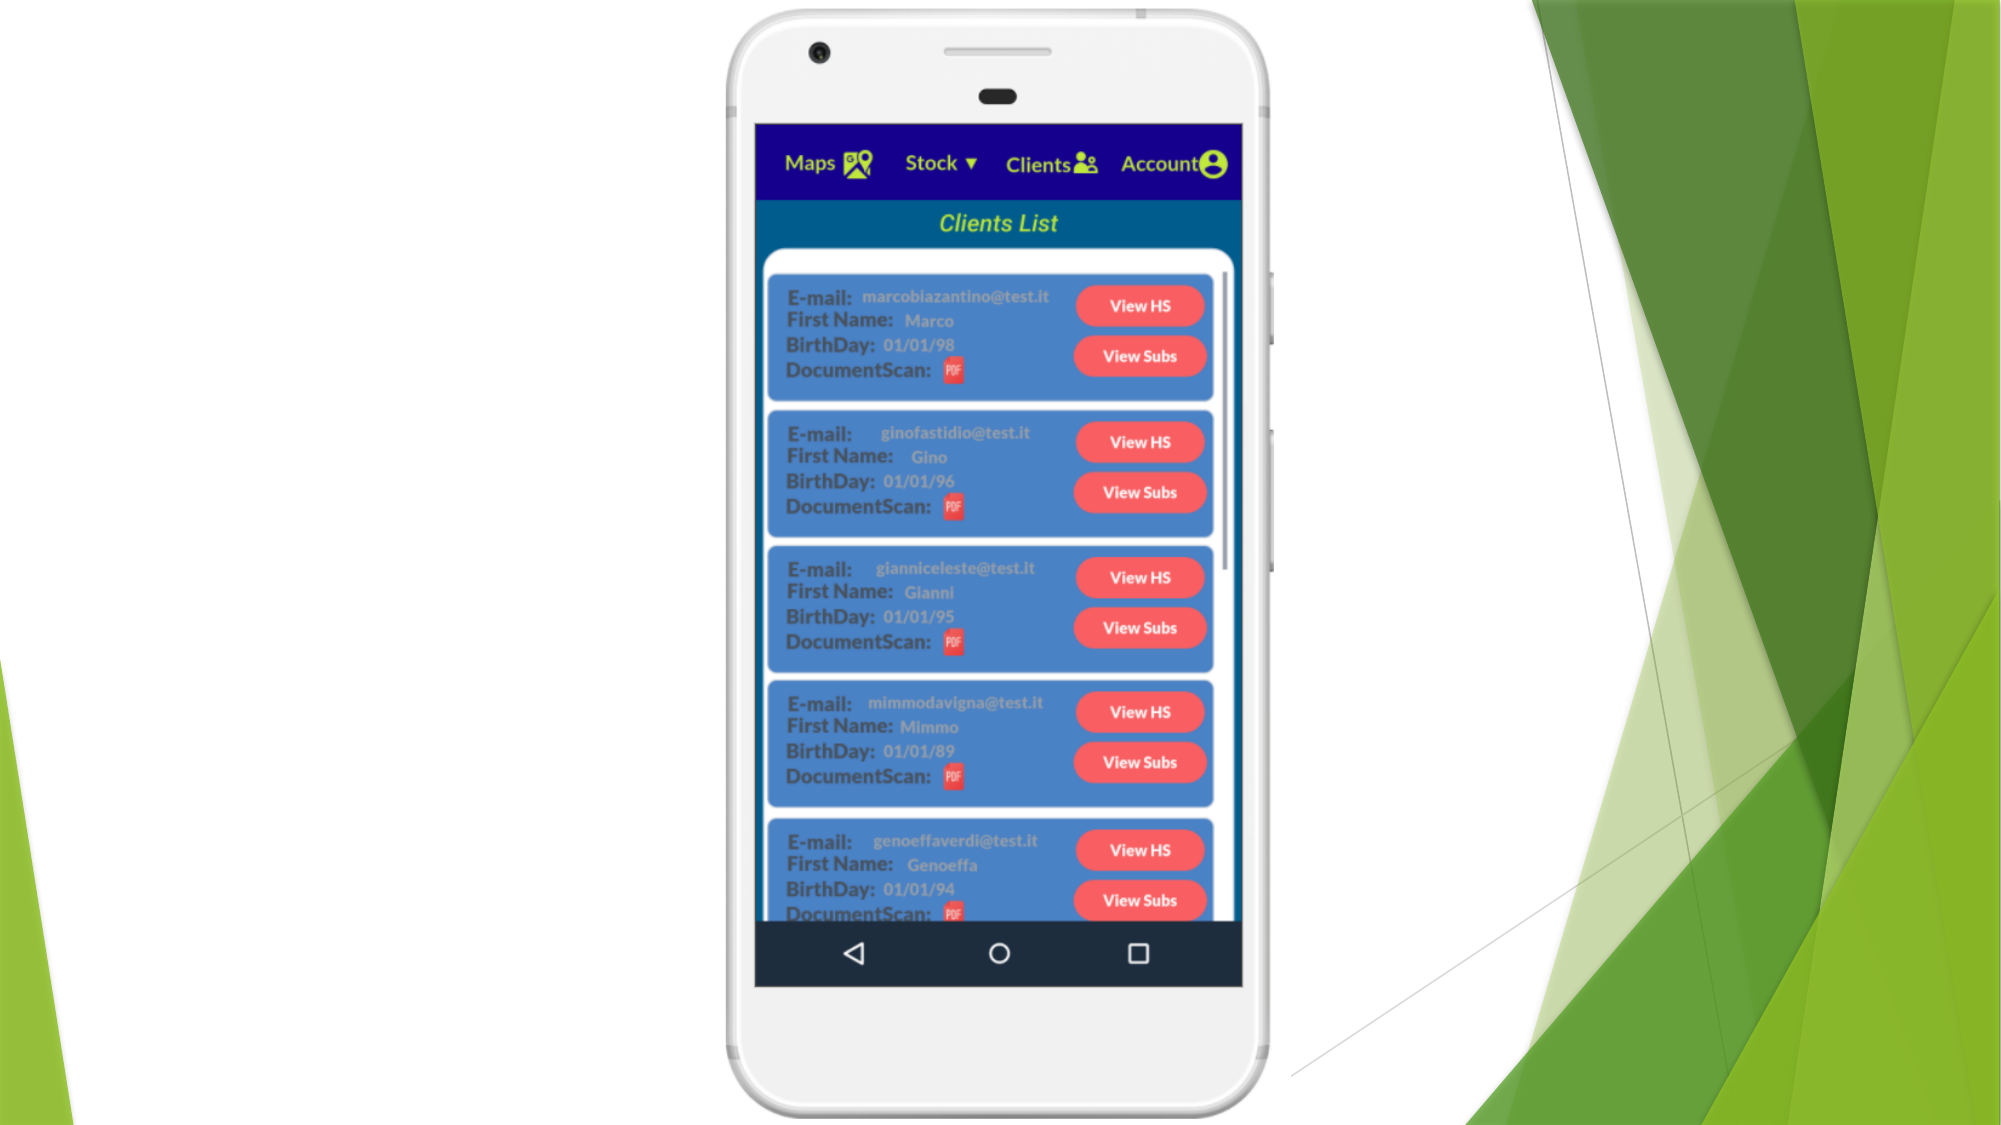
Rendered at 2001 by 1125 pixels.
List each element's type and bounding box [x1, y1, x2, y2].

picture [709, 0, 1291, 1125]
